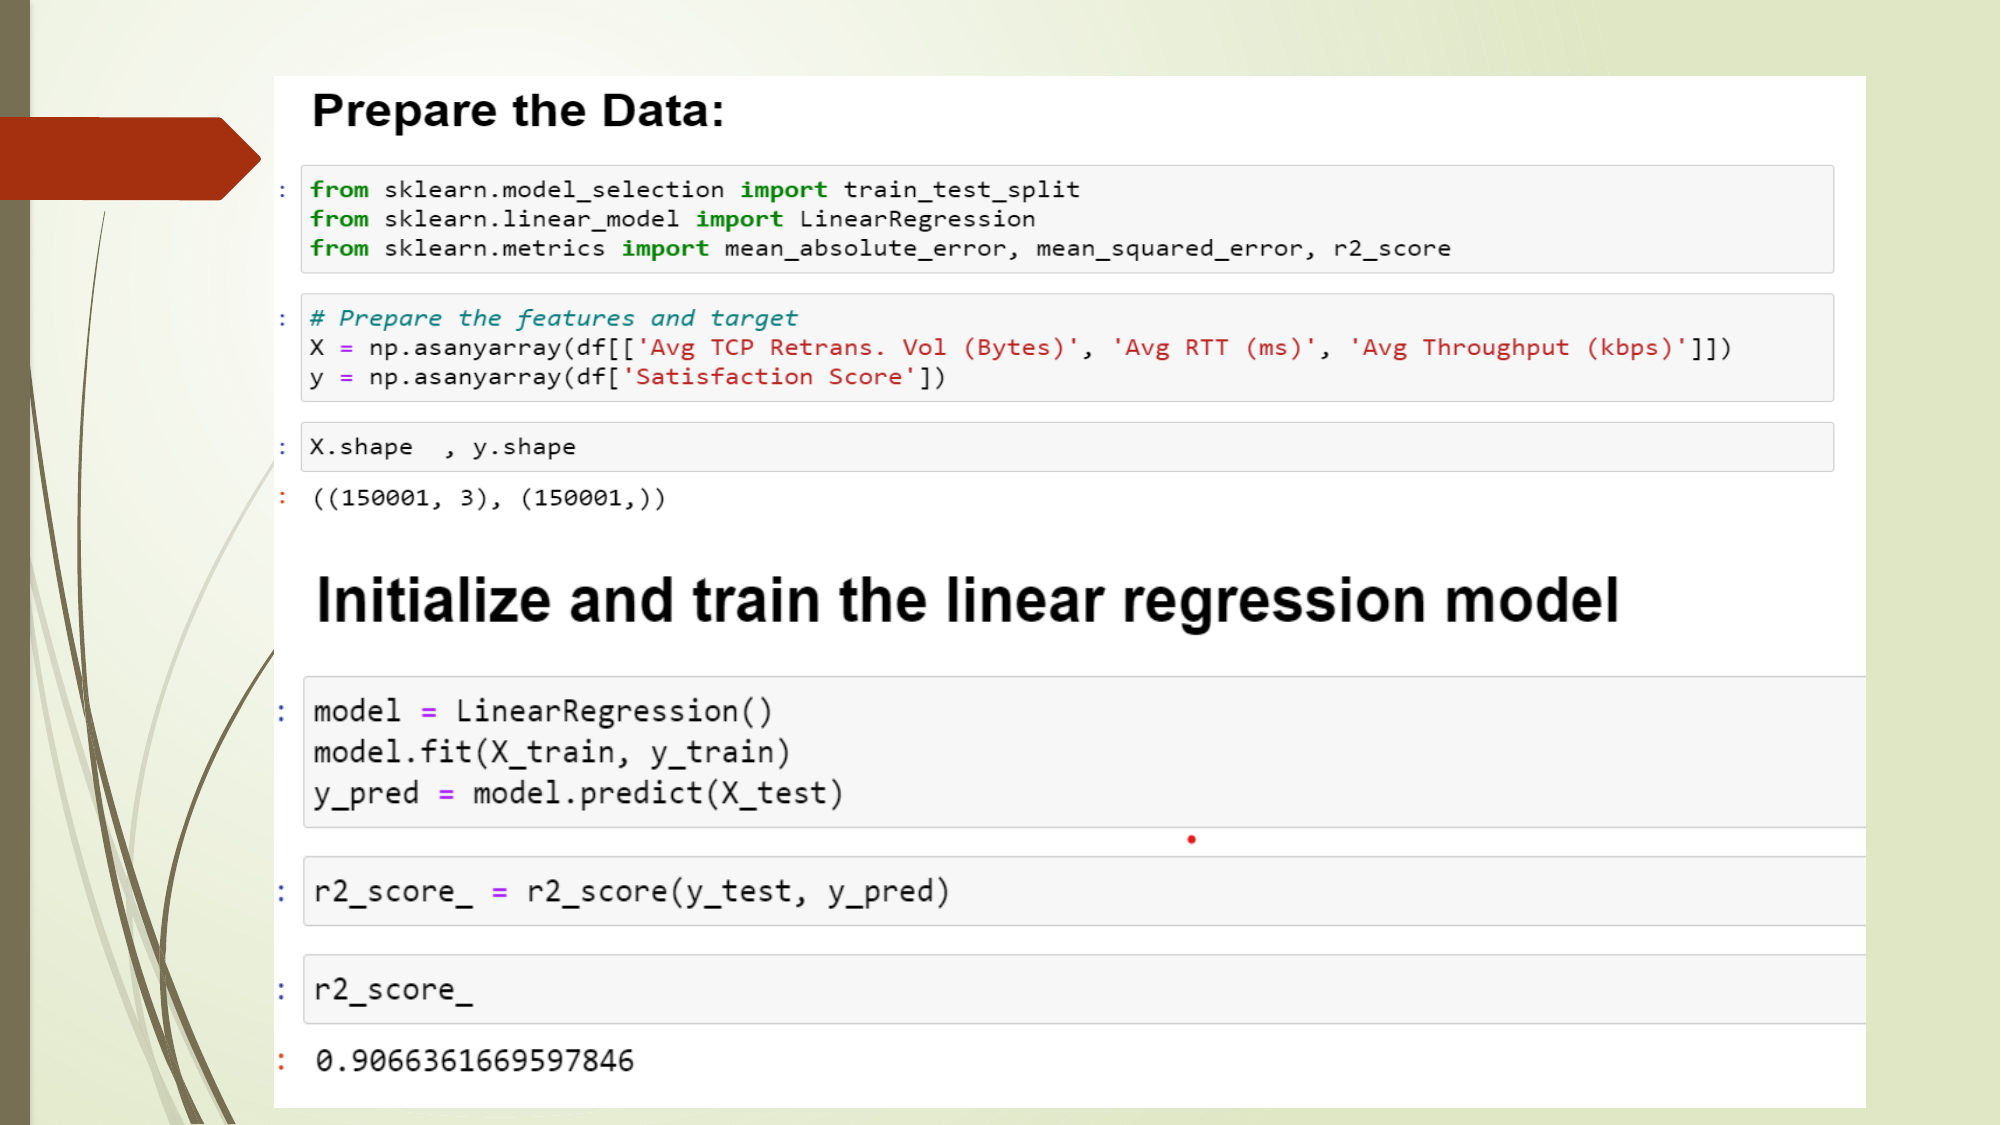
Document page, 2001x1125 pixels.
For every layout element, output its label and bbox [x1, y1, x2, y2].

picture [273, 76, 1866, 1108]
